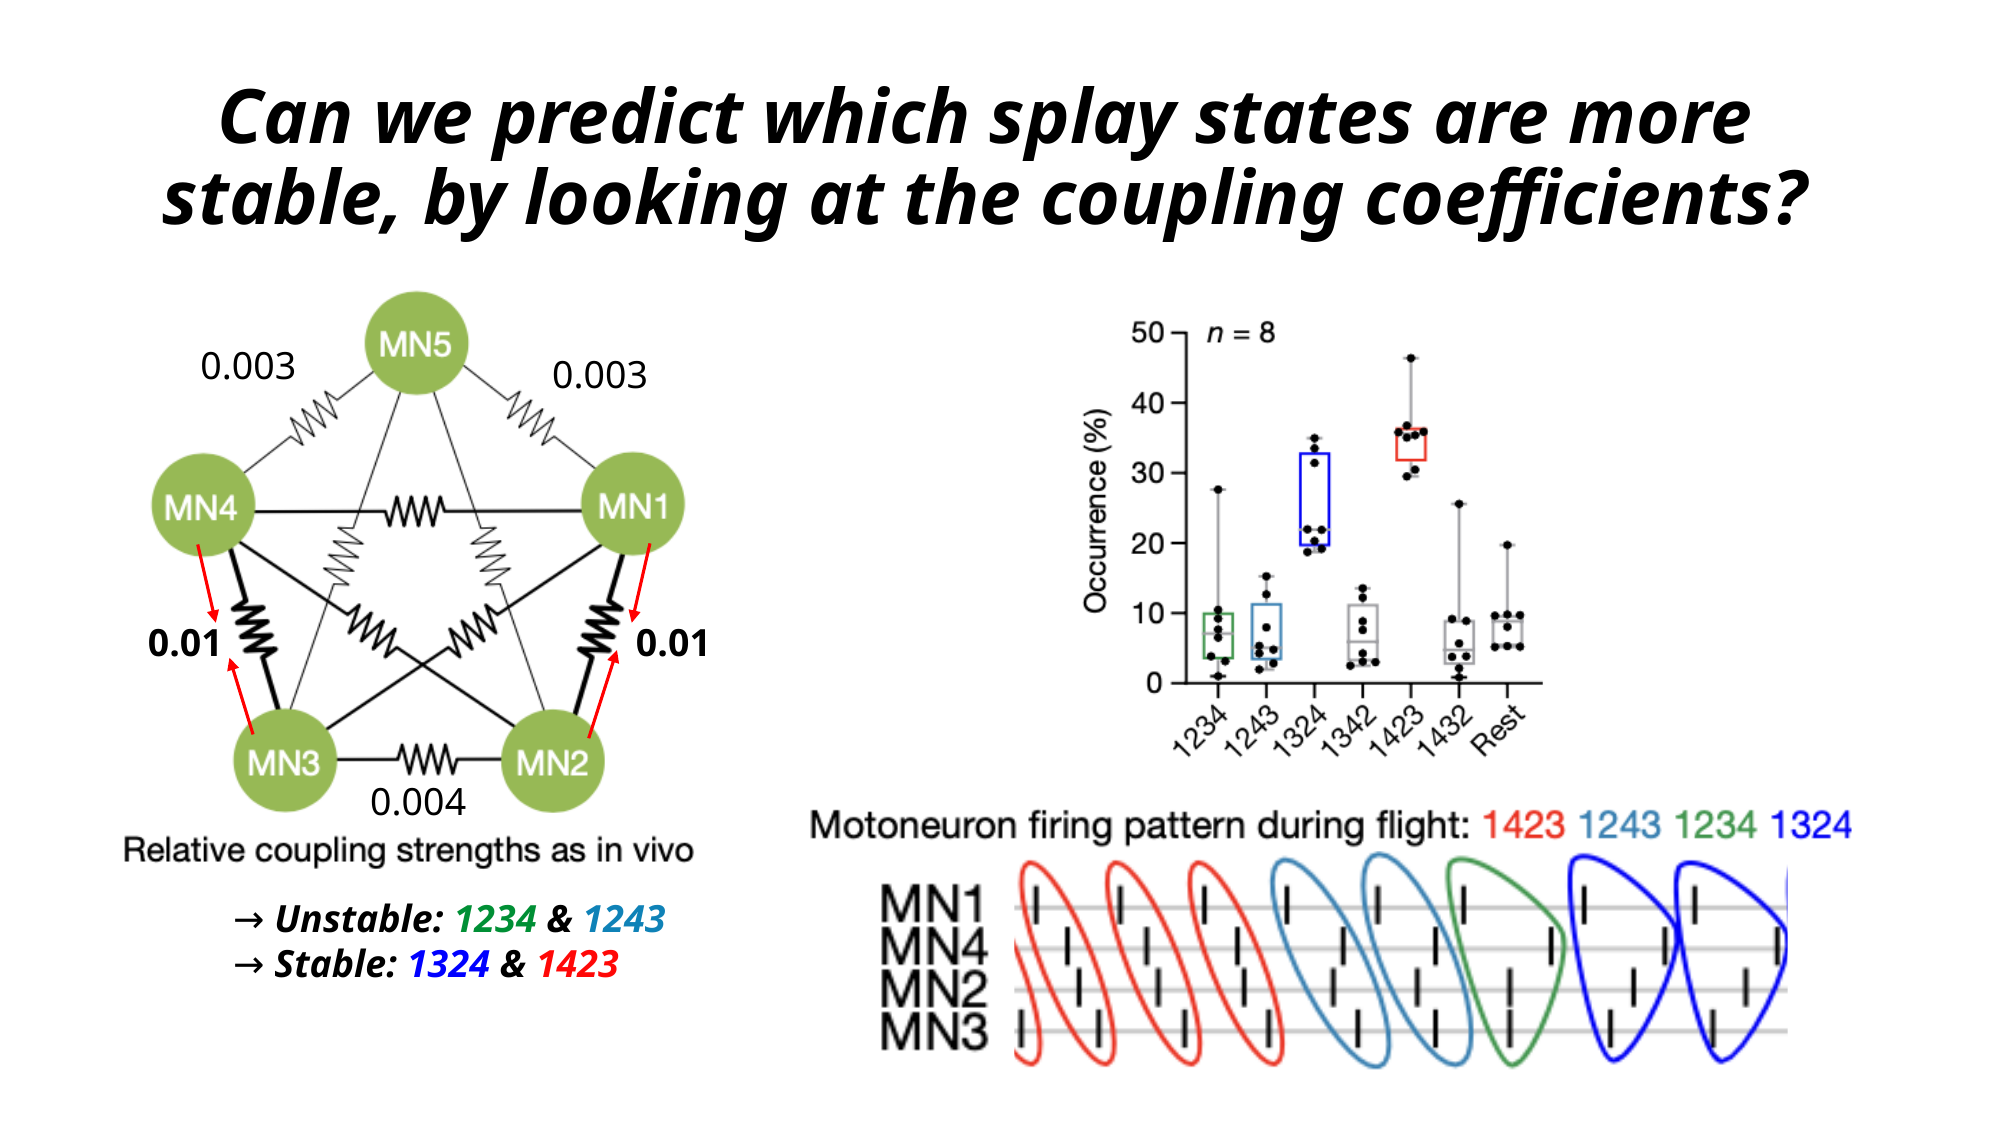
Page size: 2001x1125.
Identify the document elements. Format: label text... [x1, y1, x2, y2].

text_box → Unstable: 1234 & 1243 → Stable: 1324 & 1423 [218, 890, 681, 993]
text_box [112, 277, 731, 890]
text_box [778, 743, 1853, 1080]
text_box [1065, 268, 1566, 780]
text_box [197, 544, 217, 624]
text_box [228, 657, 254, 735]
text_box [631, 542, 651, 624]
title Can we predict which splay states are more stable, by looking at the coupling coefficients? [123, 46, 1849, 248]
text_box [588, 649, 618, 739]
